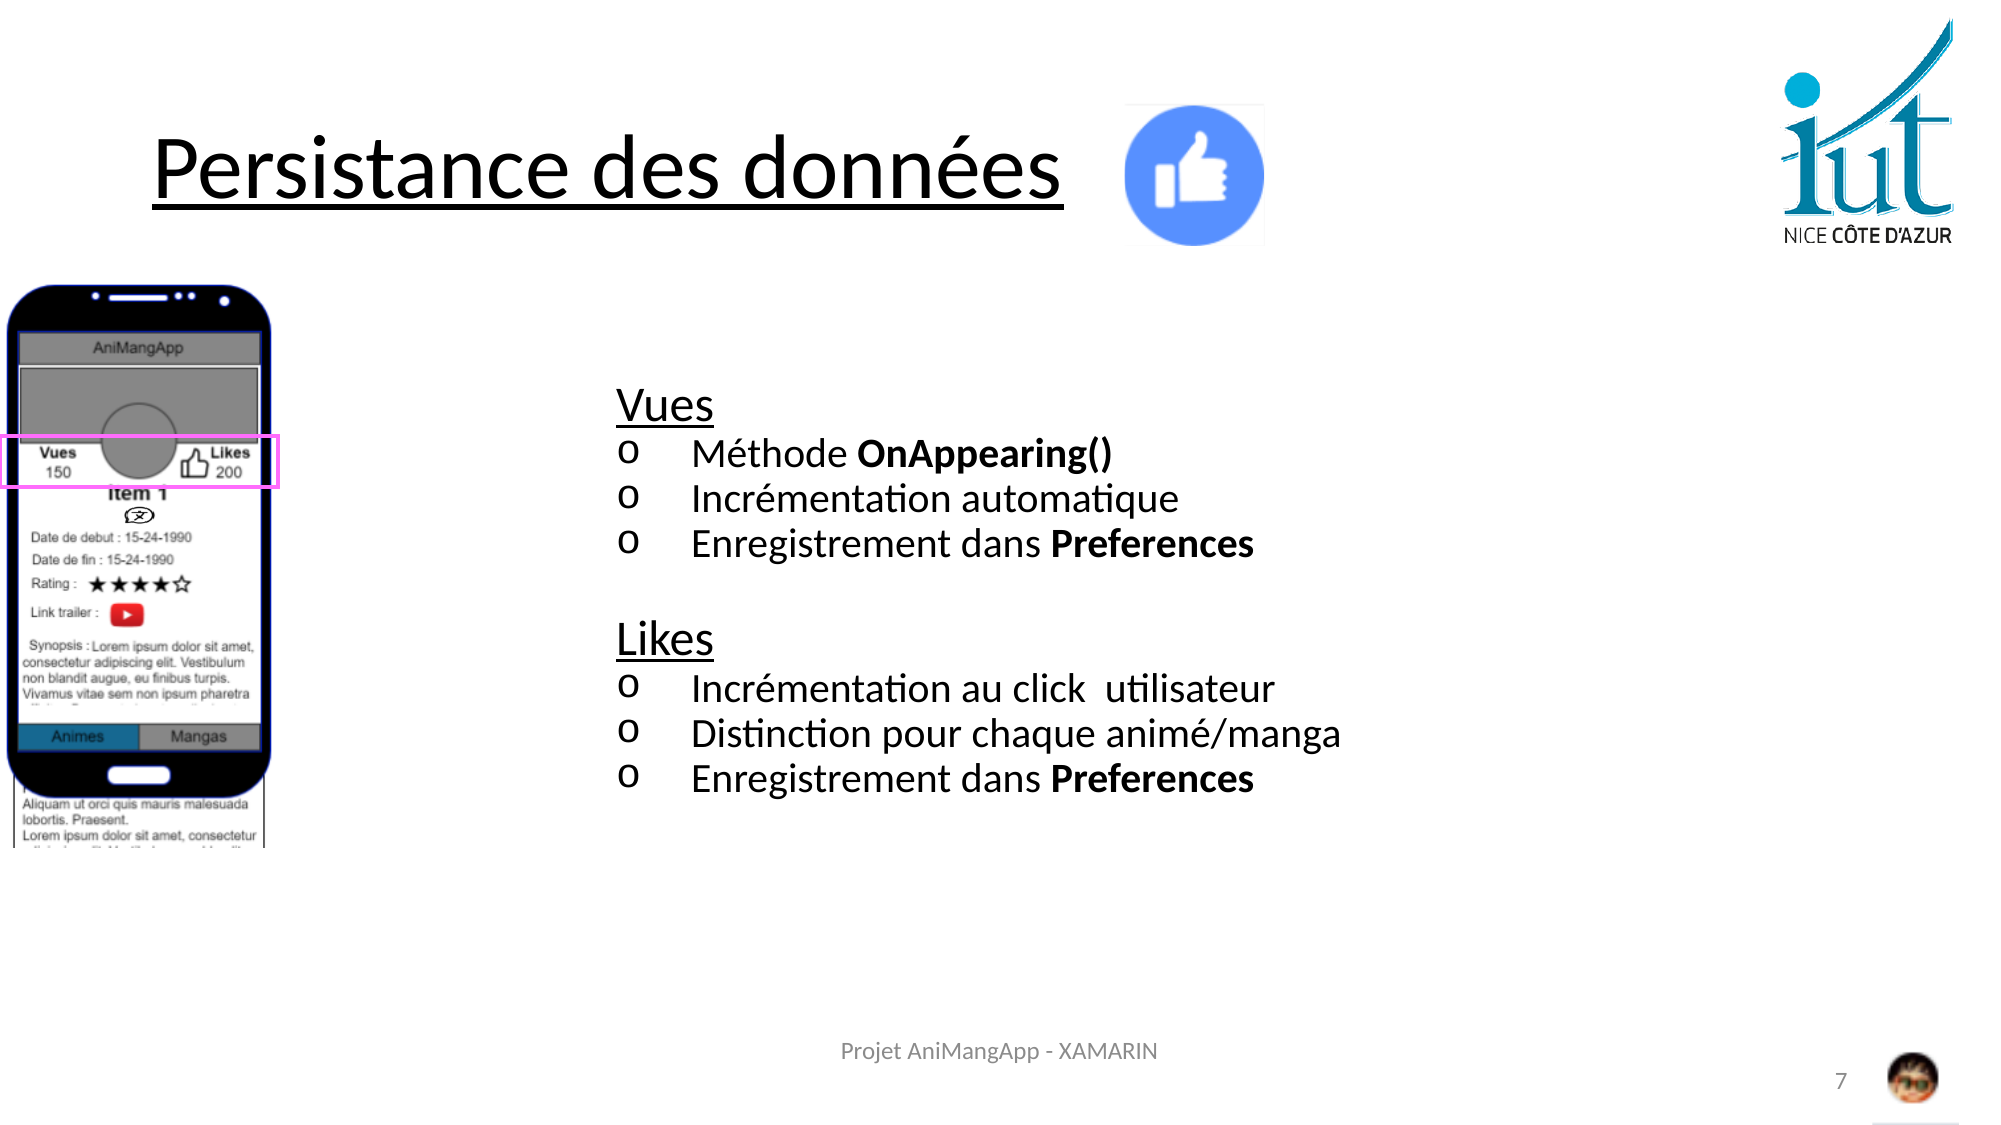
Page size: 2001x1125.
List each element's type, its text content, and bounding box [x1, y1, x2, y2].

picture [1872, 1041, 1962, 1125]
picture [1734, 0, 2000, 266]
text_box Persistance des données [137, 59, 1863, 278]
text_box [0, 276, 279, 849]
picture [1124, 91, 1265, 246]
text_box Projet AniMangApp - XAMARIN 7 [137, 1035, 1863, 1095]
text_box Vues Méthode OnAppearing() Incrémentation automatique Enregistrement dans Preferences Likes Incrémentation au click utilisateur Distinction pour chaque animé/manga Enregistrement dans Preferences [526, 300, 1863, 872]
